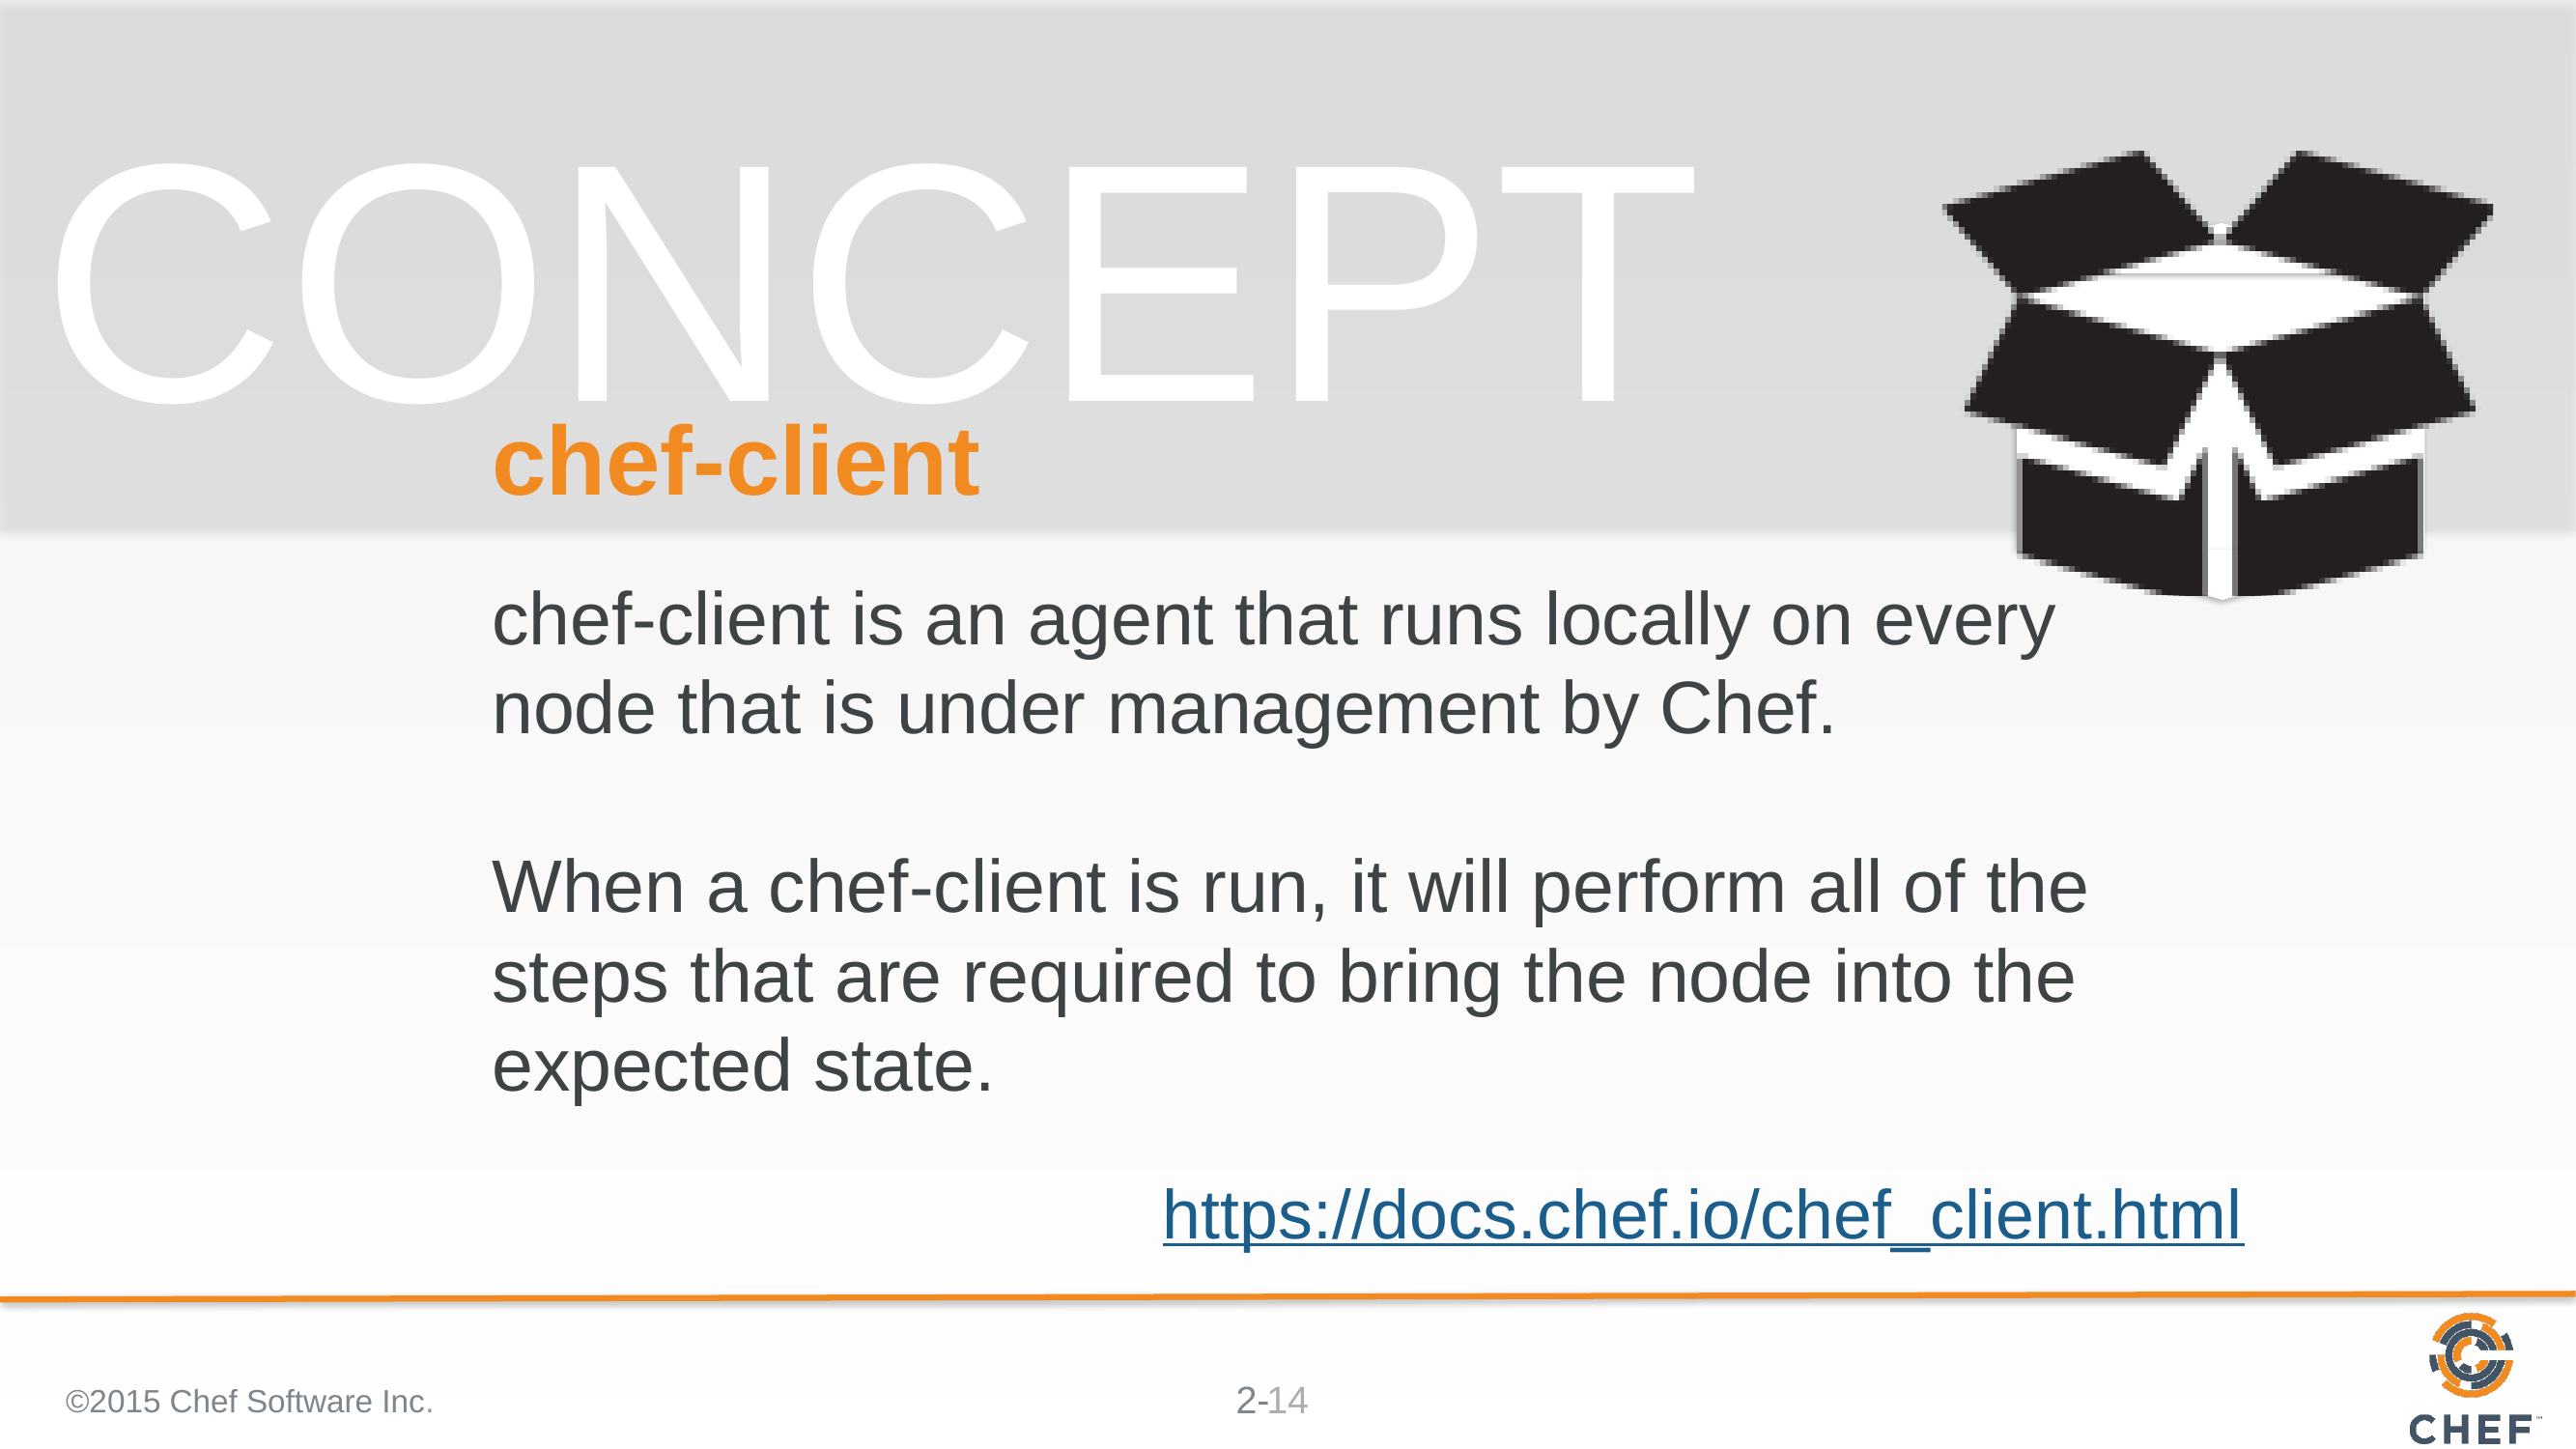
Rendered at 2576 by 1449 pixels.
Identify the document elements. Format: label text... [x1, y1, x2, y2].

list https://docs.chef.io/chef_client.html [1162, 1170, 2576, 1254]
subtitle chef-client is an agent that runs locally on every node that is under management by Chef. When a chef-client is run, it will perform all of the steps that are required to bring the node into the expected state. [477, 555, 2217, 1087]
slide_number 14 [998, 1359, 1578, 1437]
footer ©2015 Chef Software Inc. [51, 1359, 254, 1440]
text_box [254, 1306, 400, 1449]
title chef-client [477, 395, 2217, 531]
footer ©2015 Chef Software Inc. [400, 1359, 952, 1440]
picture [2399, 1297, 2550, 1449]
